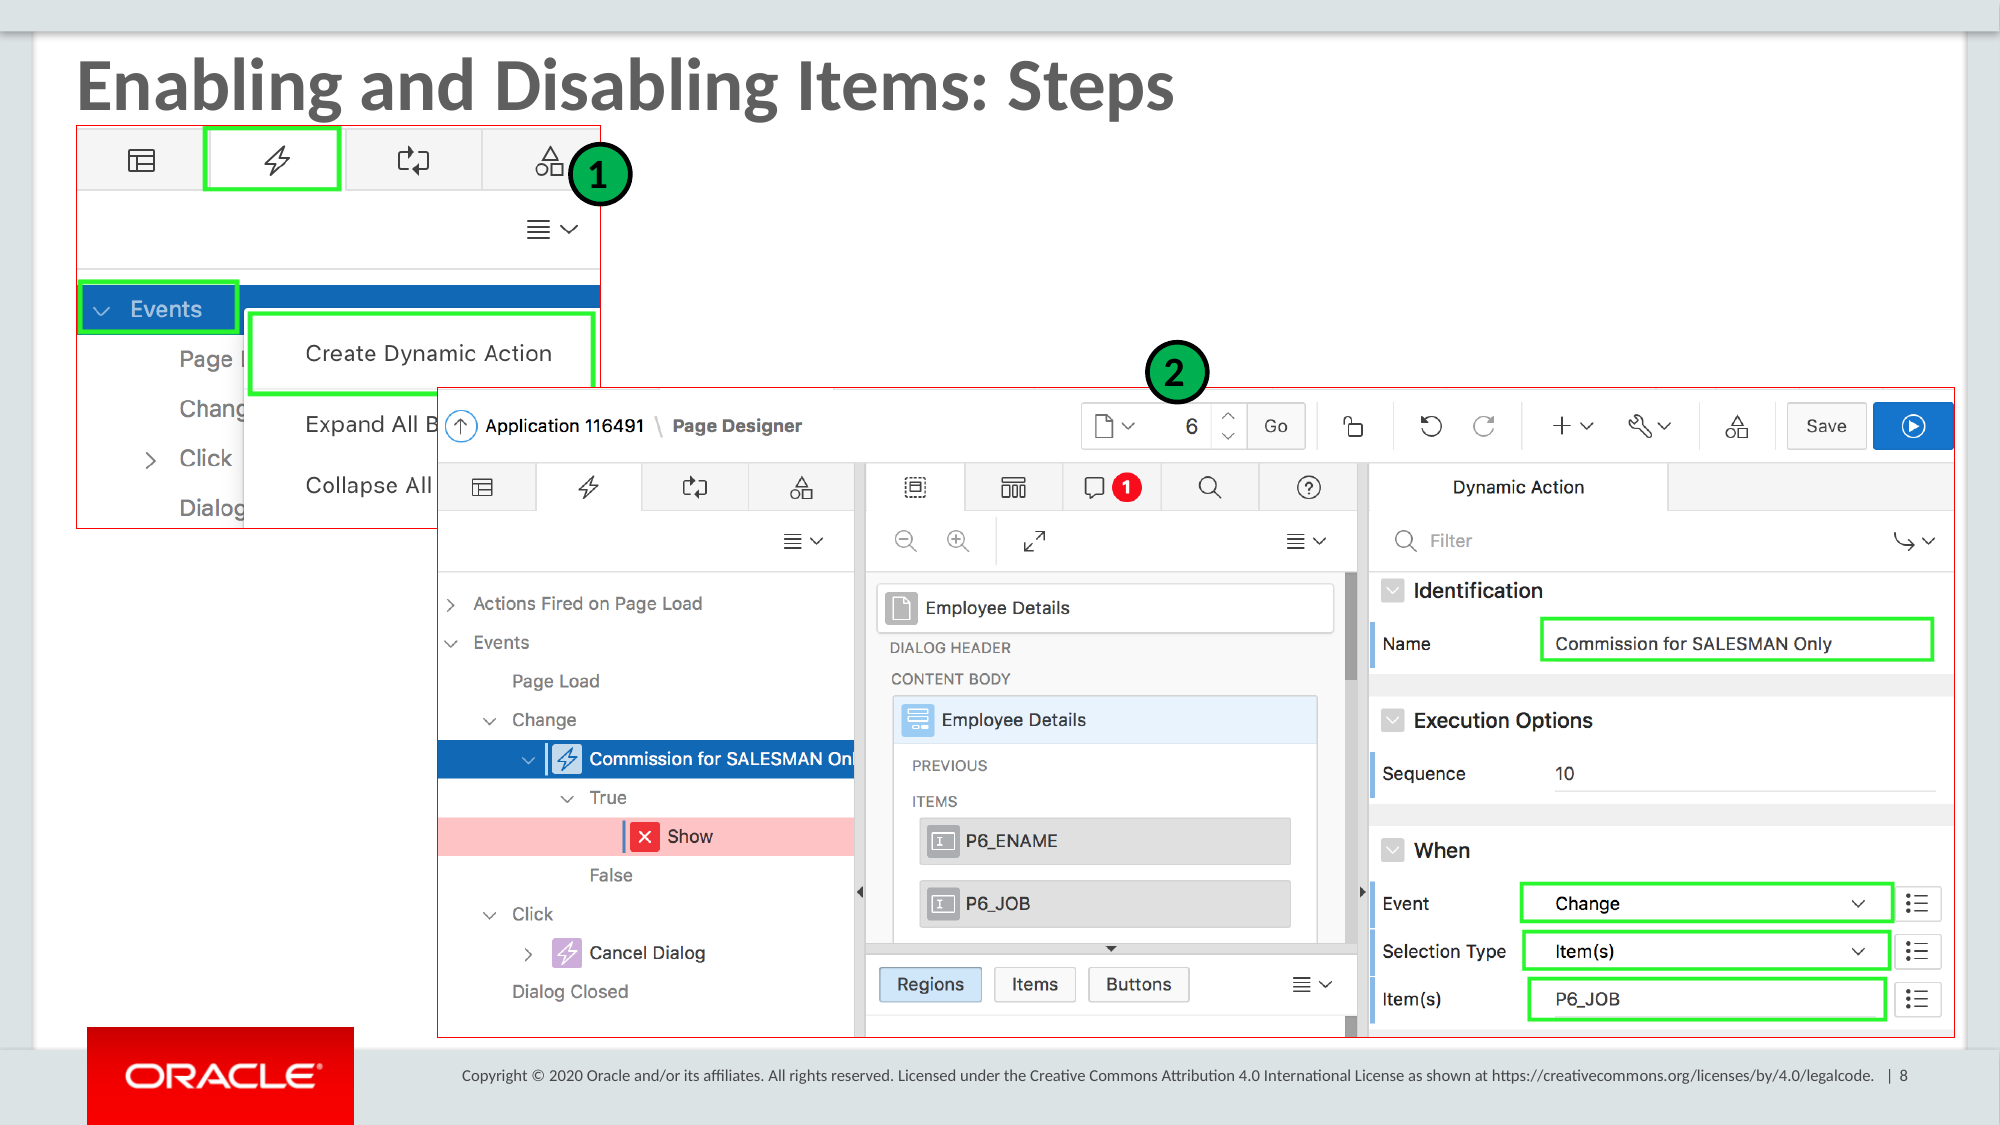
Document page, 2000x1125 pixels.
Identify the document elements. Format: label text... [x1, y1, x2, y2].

text_box 1 [605, 144, 631, 204]
text_box Enabling and Disabling Items: Steps [76, 43, 1424, 125]
text_box 2 [1147, 342, 1208, 385]
picture [76, 124, 1955, 1039]
picture [87, 1027, 354, 1125]
